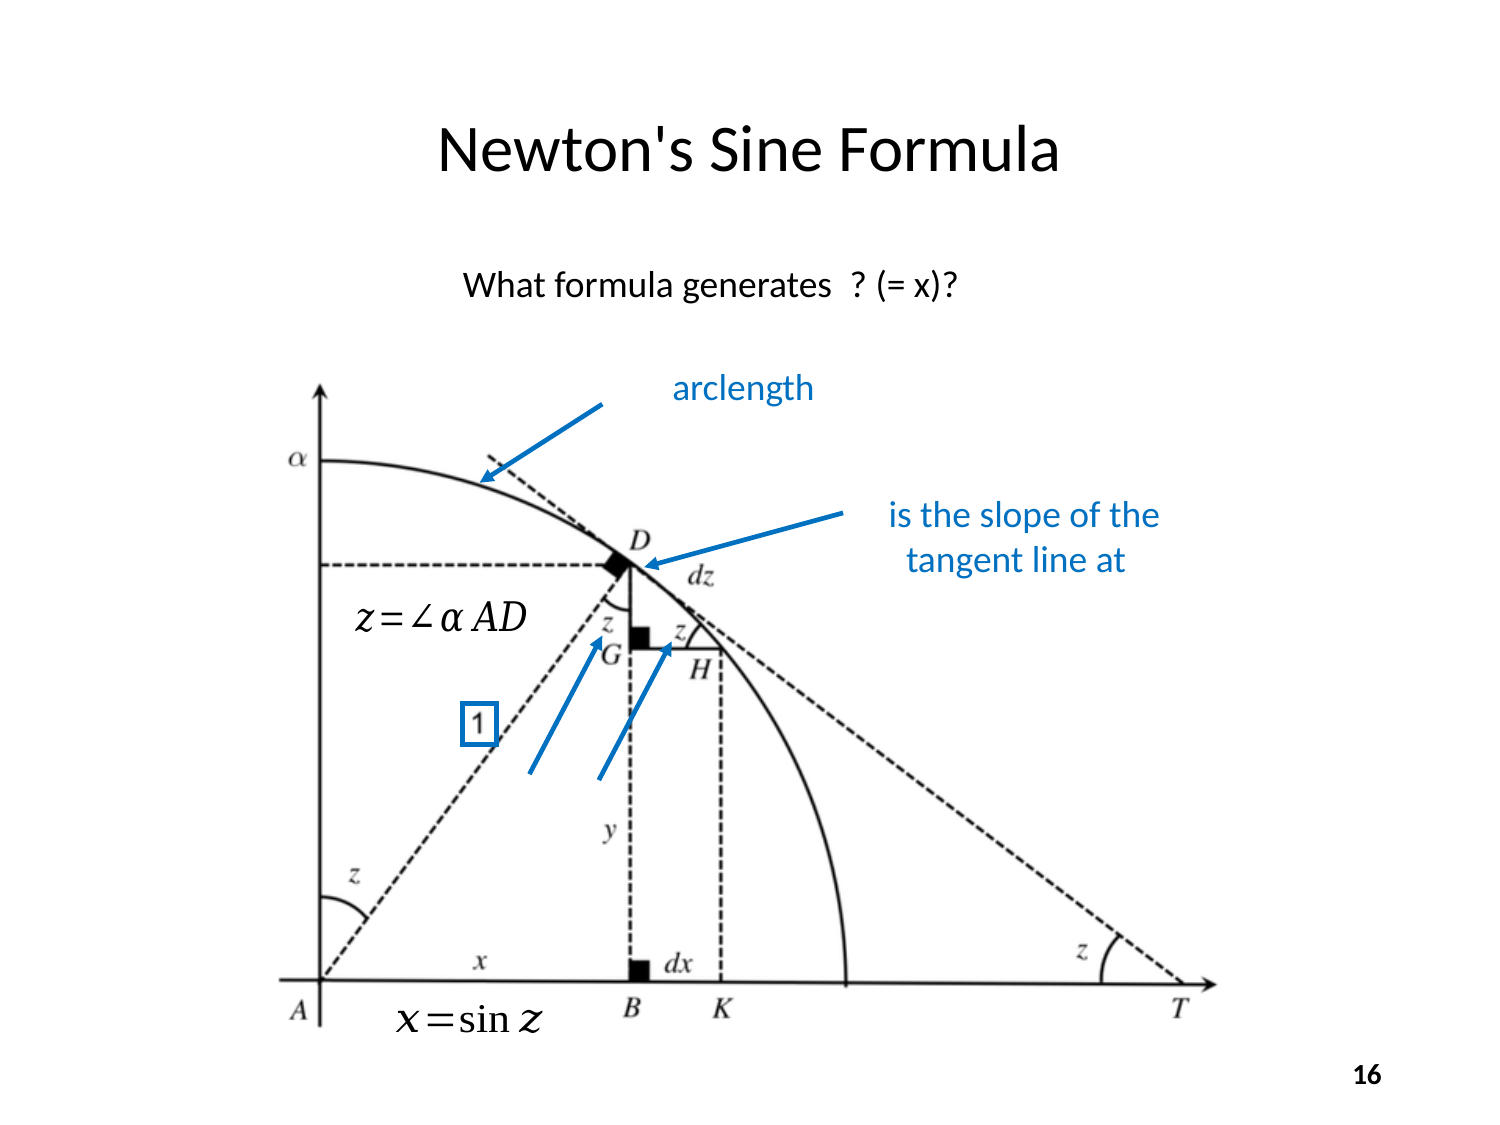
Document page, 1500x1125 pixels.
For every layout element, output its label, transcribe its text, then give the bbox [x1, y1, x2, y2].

slide_number 16 [1059, 1042, 1397, 1103]
title Newton's Sine Formula [103, 59, 1397, 241]
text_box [529, 635, 603, 775]
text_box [479, 404, 603, 483]
picture [254, 357, 1246, 1043]
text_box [644, 512, 844, 568]
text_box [598, 641, 672, 781]
